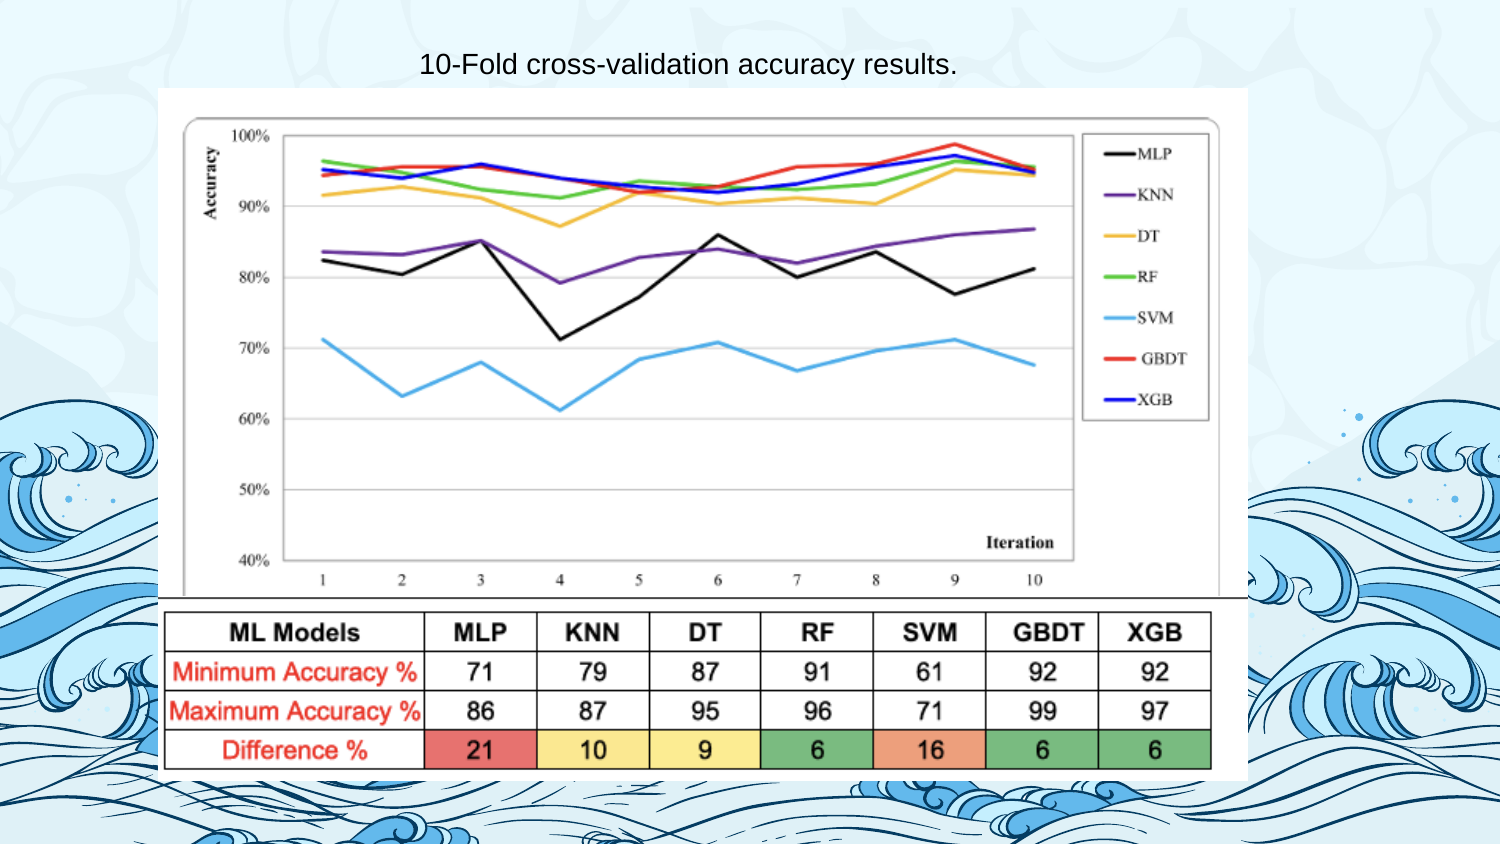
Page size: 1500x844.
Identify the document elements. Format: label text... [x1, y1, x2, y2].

picture [158, 88, 1248, 781]
text_box 10-Fold cross-validation accuracy results. [404, 37, 983, 86]
